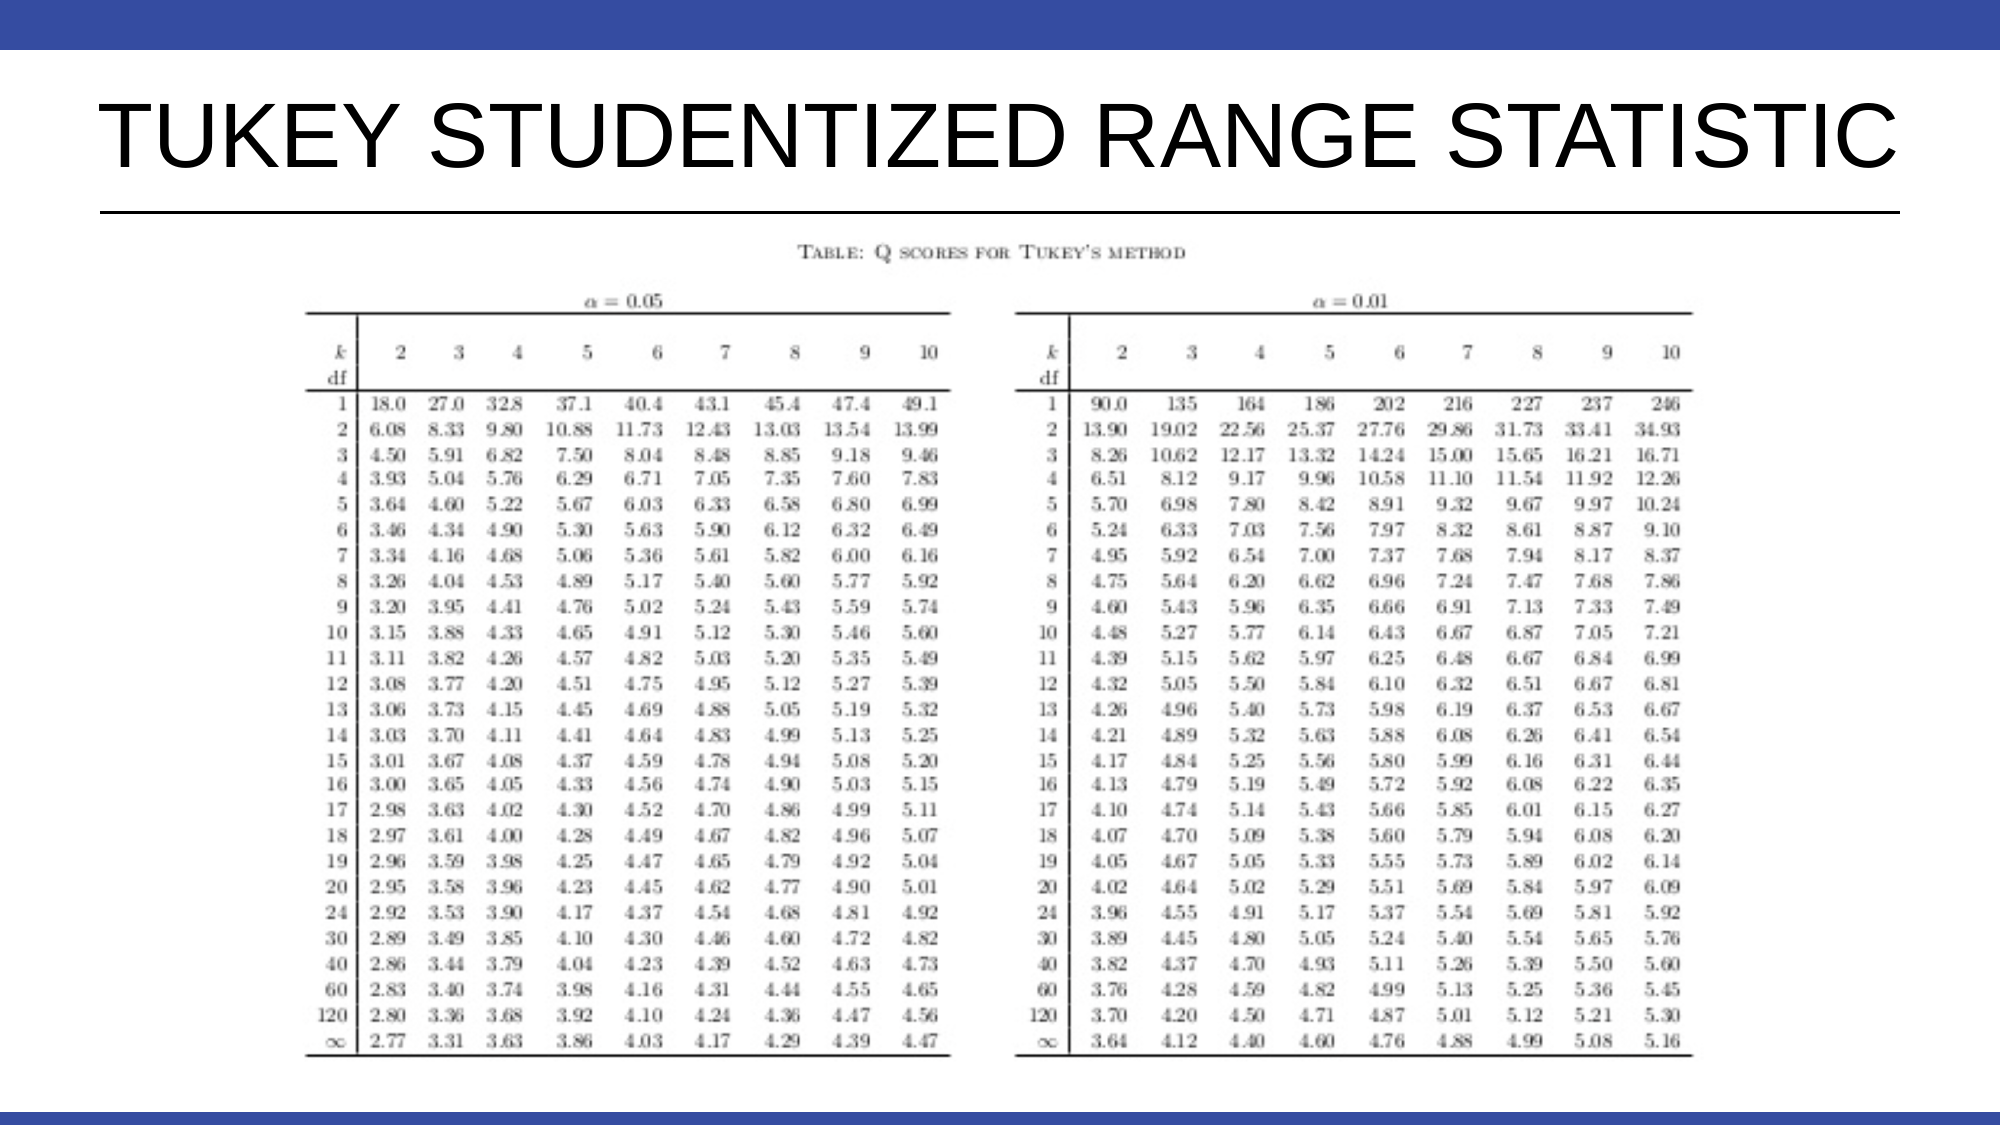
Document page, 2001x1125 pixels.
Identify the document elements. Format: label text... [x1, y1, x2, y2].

picture [281, 224, 1719, 1076]
title TUKEY STUDENTIZED RANGE STATISTIC [0, 37, 2000, 225]
